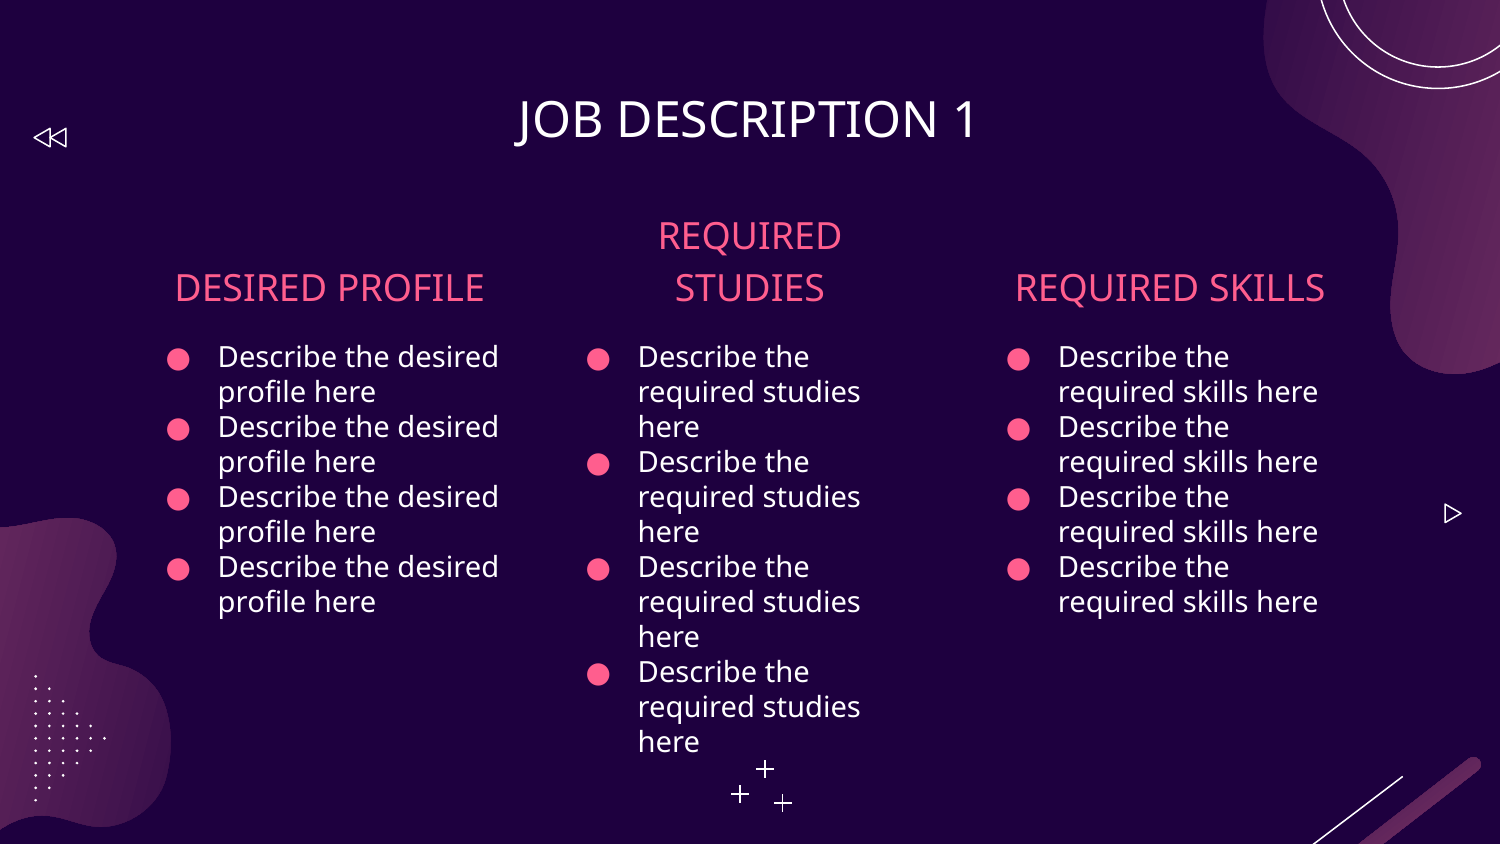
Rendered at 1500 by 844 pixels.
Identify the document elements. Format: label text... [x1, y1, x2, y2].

subtitle Describe the desired profile here Describe the desired profile here Describe the desired profile here Describe the desired profile here [142, 323, 517, 644]
subtitle Describe the required studies here Describe the required studies here Describe the required studies here Describe the required studies here [562, 323, 938, 644]
subtitle DESIRED PROFILE [142, 254, 517, 323]
title JOB DESCRIPTION 1 [118, 72, 1382, 167]
subtitle REQUIRED SKILLS [982, 254, 1358, 323]
subtitle REQUIRED STUDIES [562, 254, 938, 323]
subtitle Describe the required skills here Describe the required skills here Describe the required skills here Describe the required skills here [982, 323, 1358, 644]
